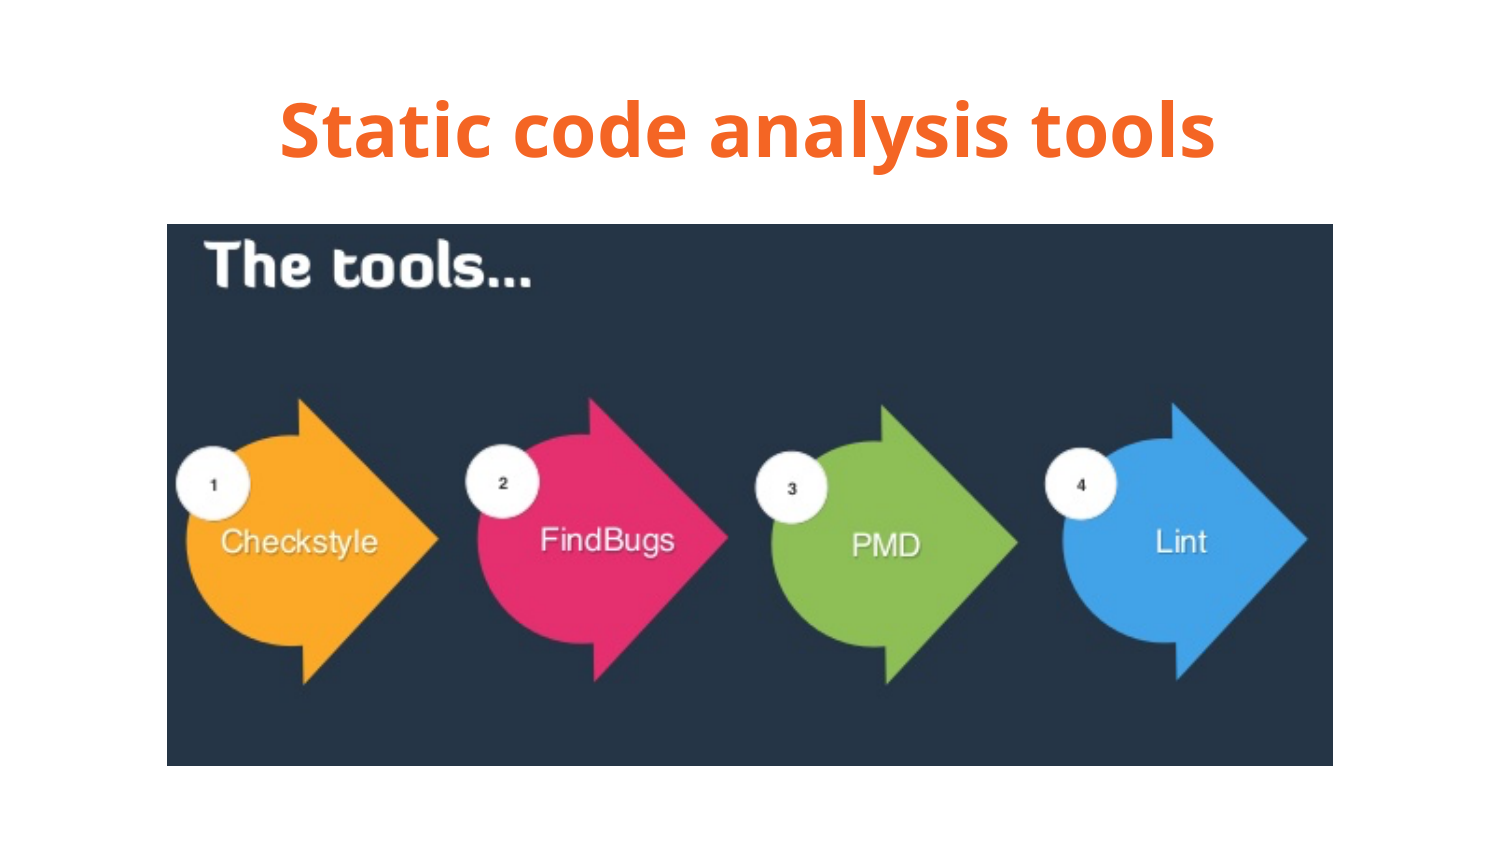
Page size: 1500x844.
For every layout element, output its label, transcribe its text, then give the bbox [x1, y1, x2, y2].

title Static code analysis tools [49, 67, 1448, 173]
picture [167, 224, 1333, 766]
